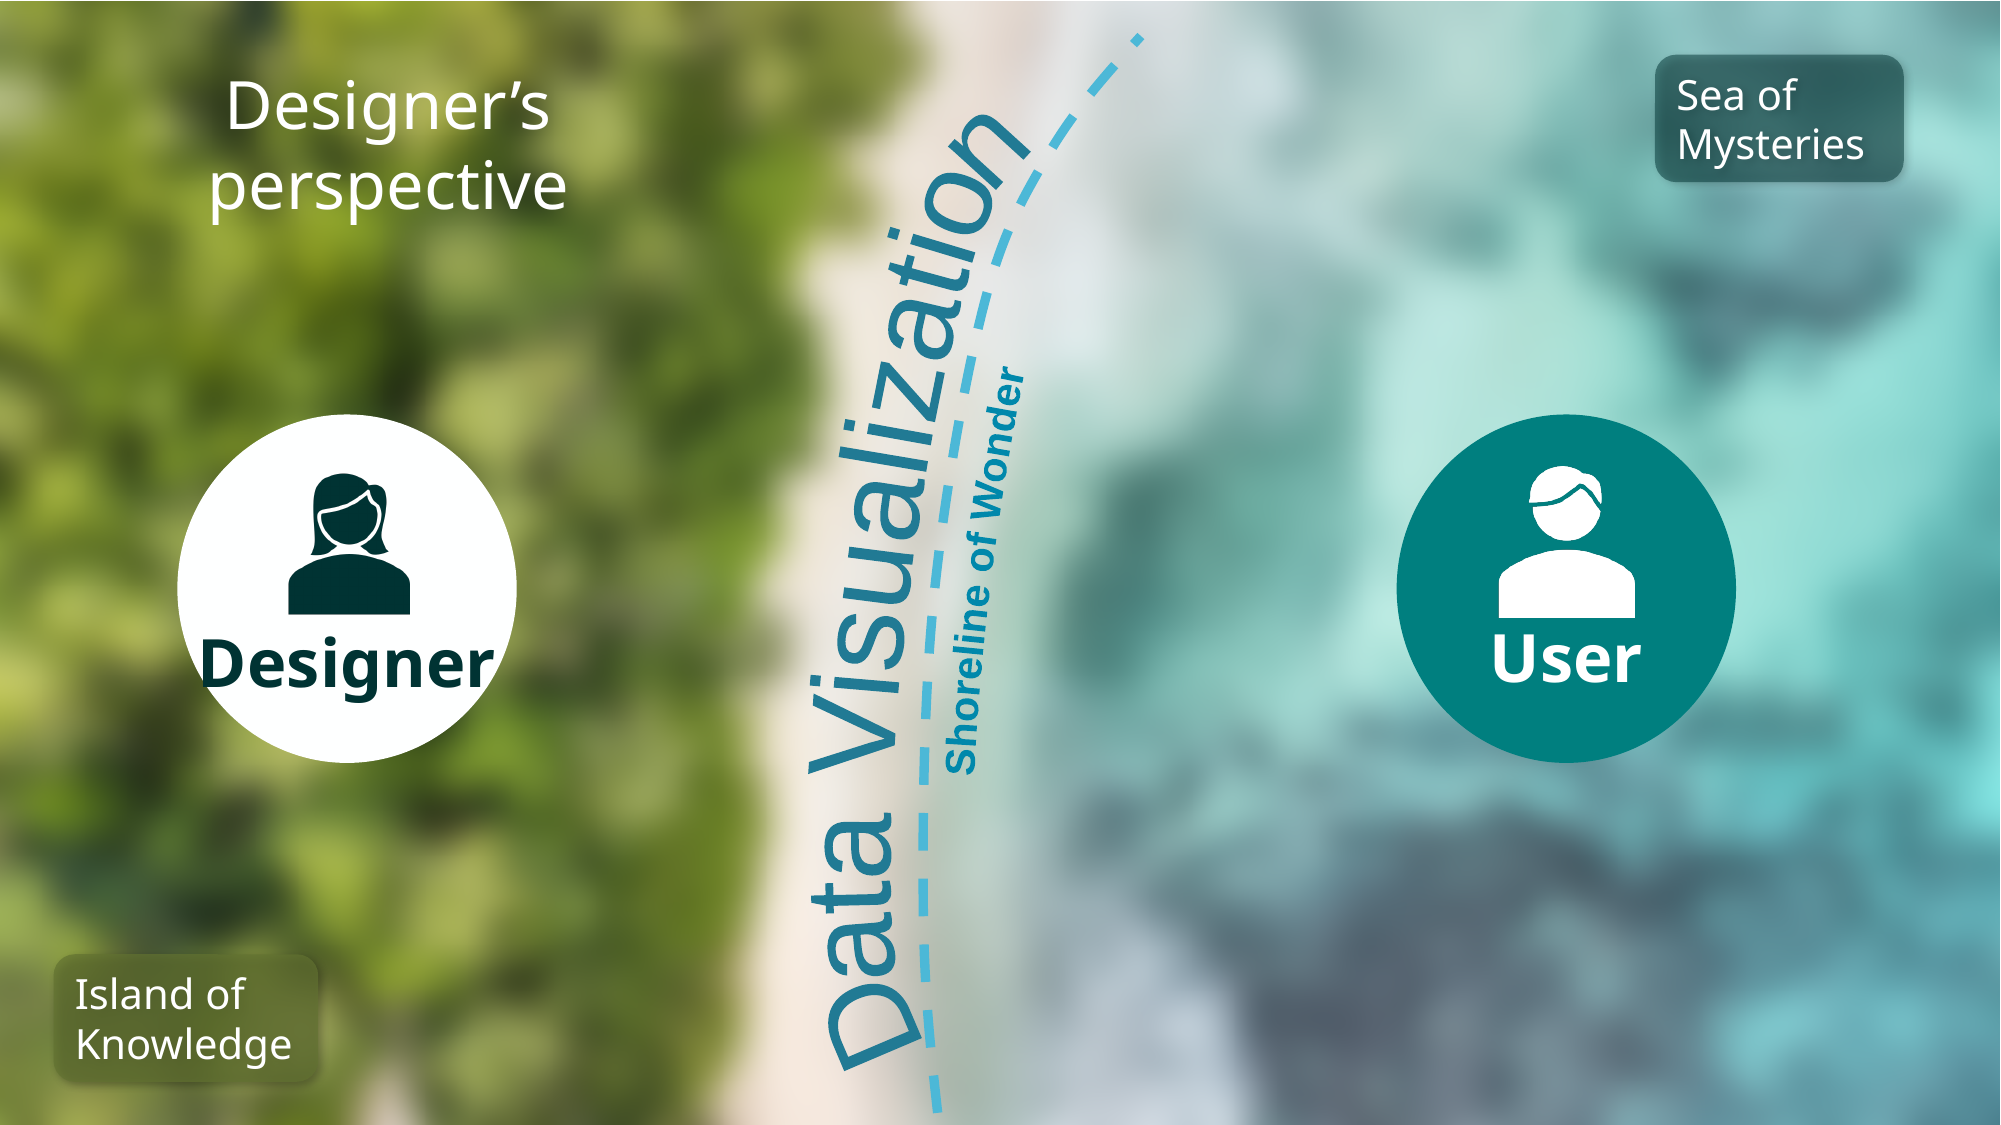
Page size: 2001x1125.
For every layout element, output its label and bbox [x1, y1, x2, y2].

text_box [147, 414, 547, 764]
picture [0, 1, 2000, 1125]
text_box [1396, 414, 1737, 764]
